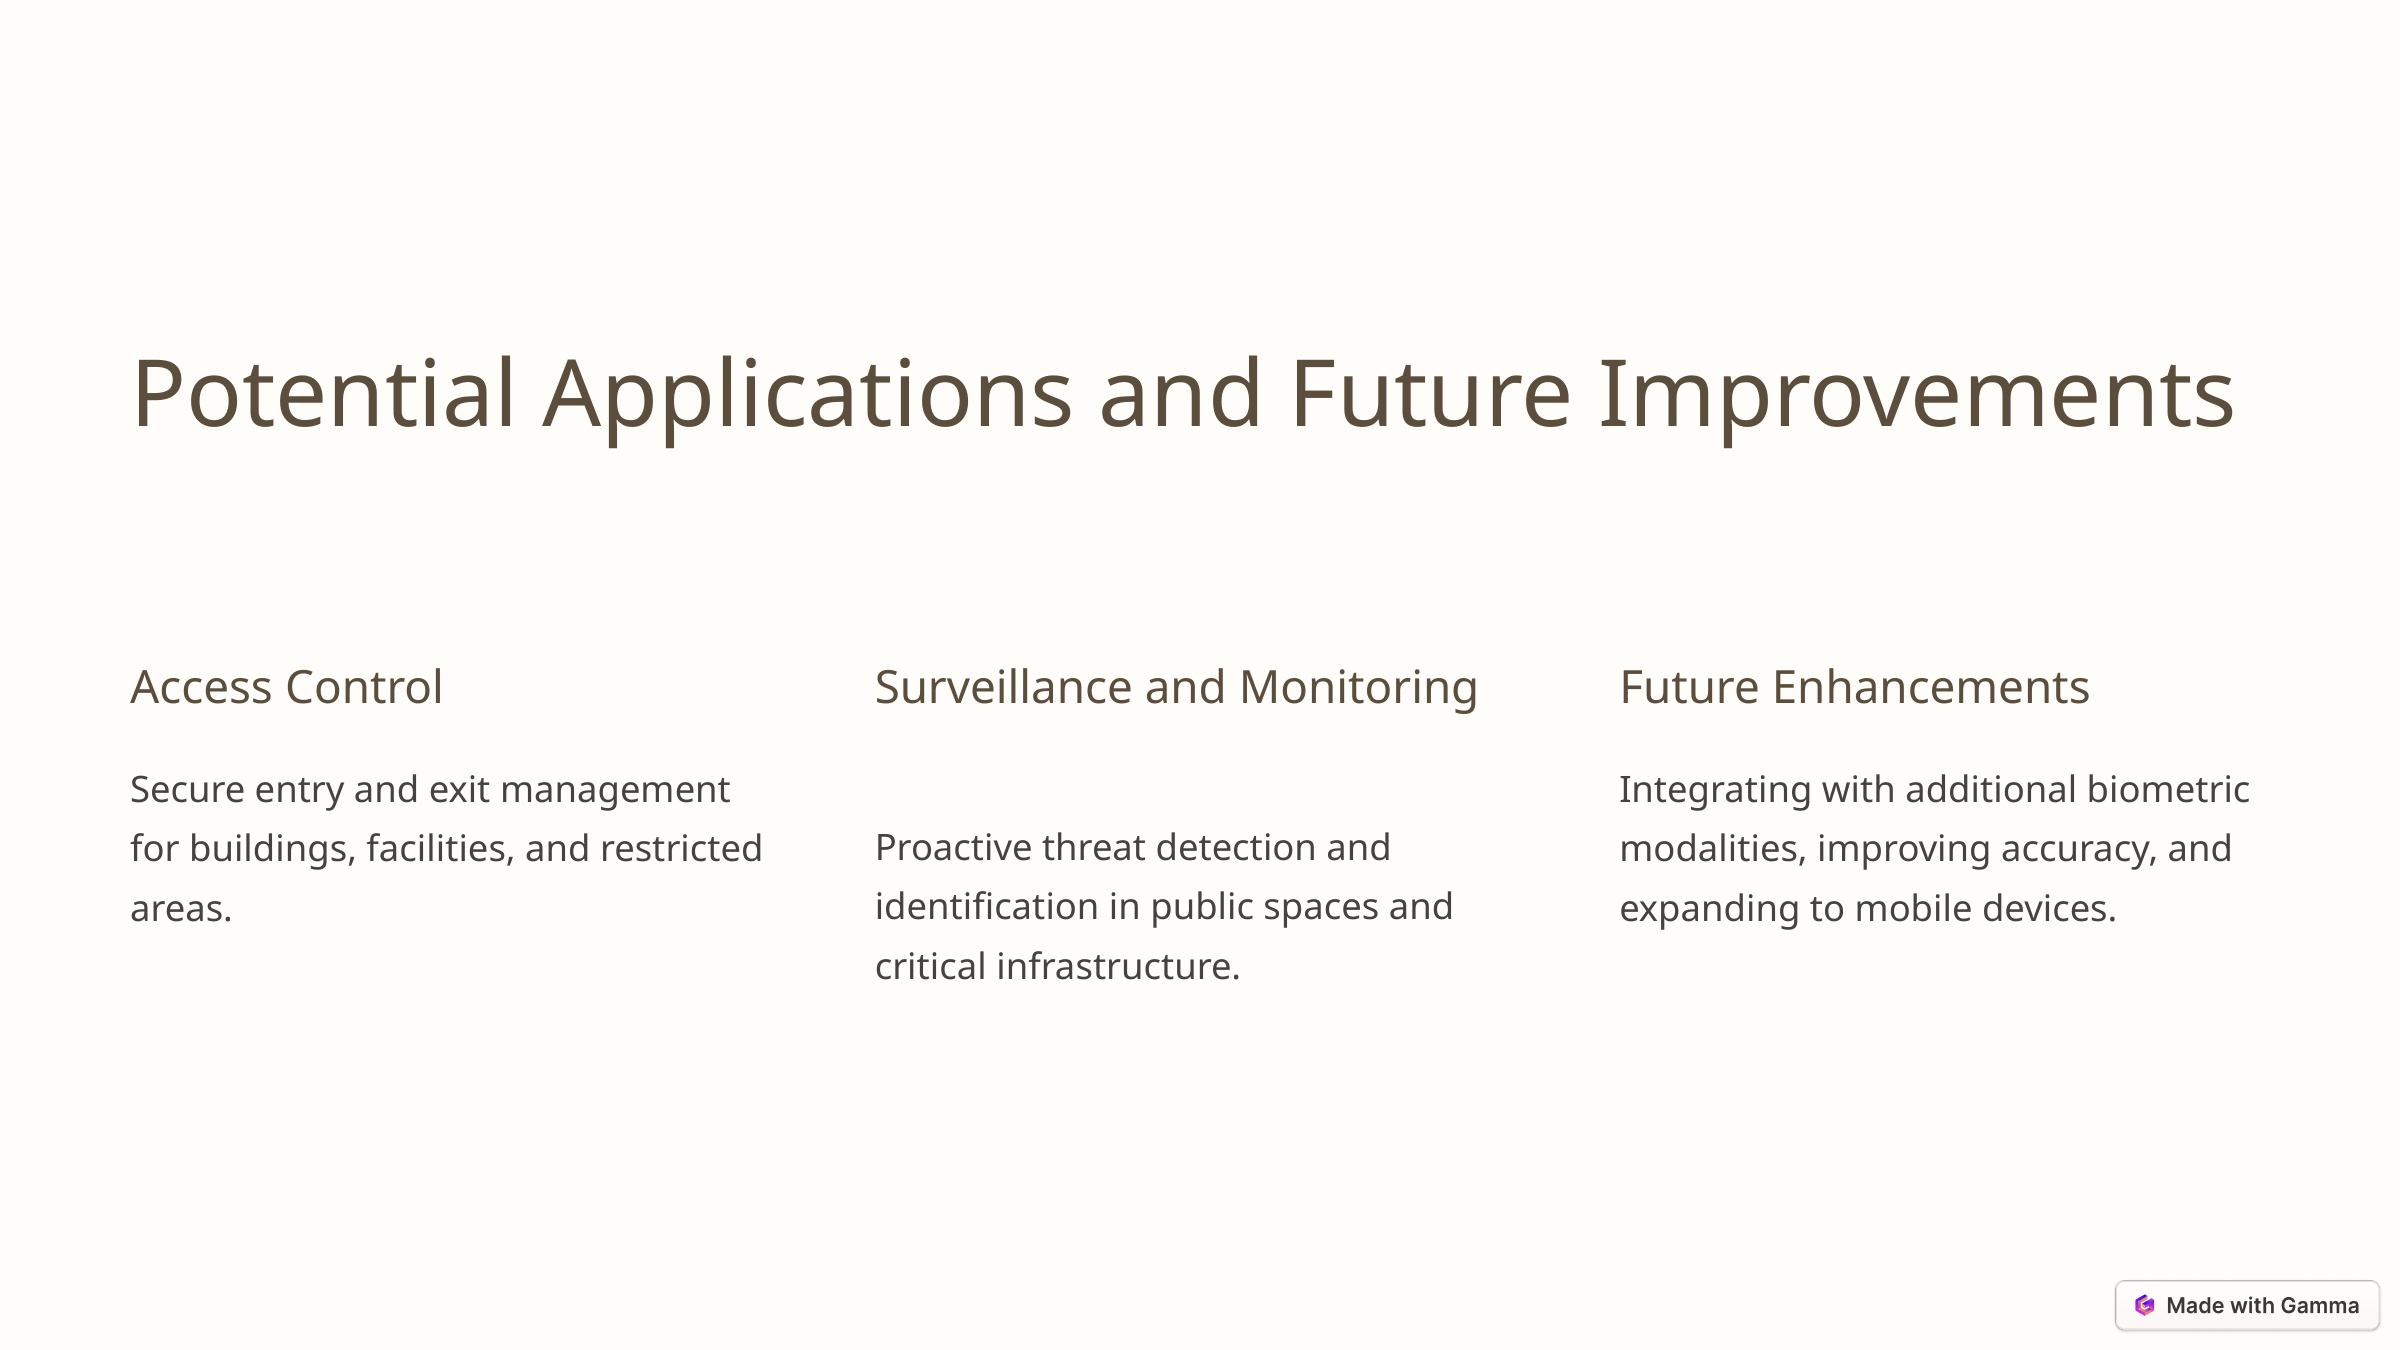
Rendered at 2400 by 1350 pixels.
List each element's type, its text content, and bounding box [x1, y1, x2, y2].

picture [2106, 1271, 2389, 1339]
text_box Surveillance and Monitoring [874, 654, 1528, 772]
text_box Potential Applications and Future Improvements [130, 329, 2270, 562]
text_box Secure entry and exit management for buildings, facilities, and restricted areas. [130, 750, 783, 929]
text_box Access Control [130, 654, 596, 713]
text_box Proactive threat detection and identification in public spaces and critical infrastructure. [874, 808, 1528, 987]
text_box Future Enhancements [1619, 654, 2147, 713]
text_box Integrating with additional biometric modalities, improving accuracy, and expanding to mobile devices. [1619, 750, 2272, 929]
